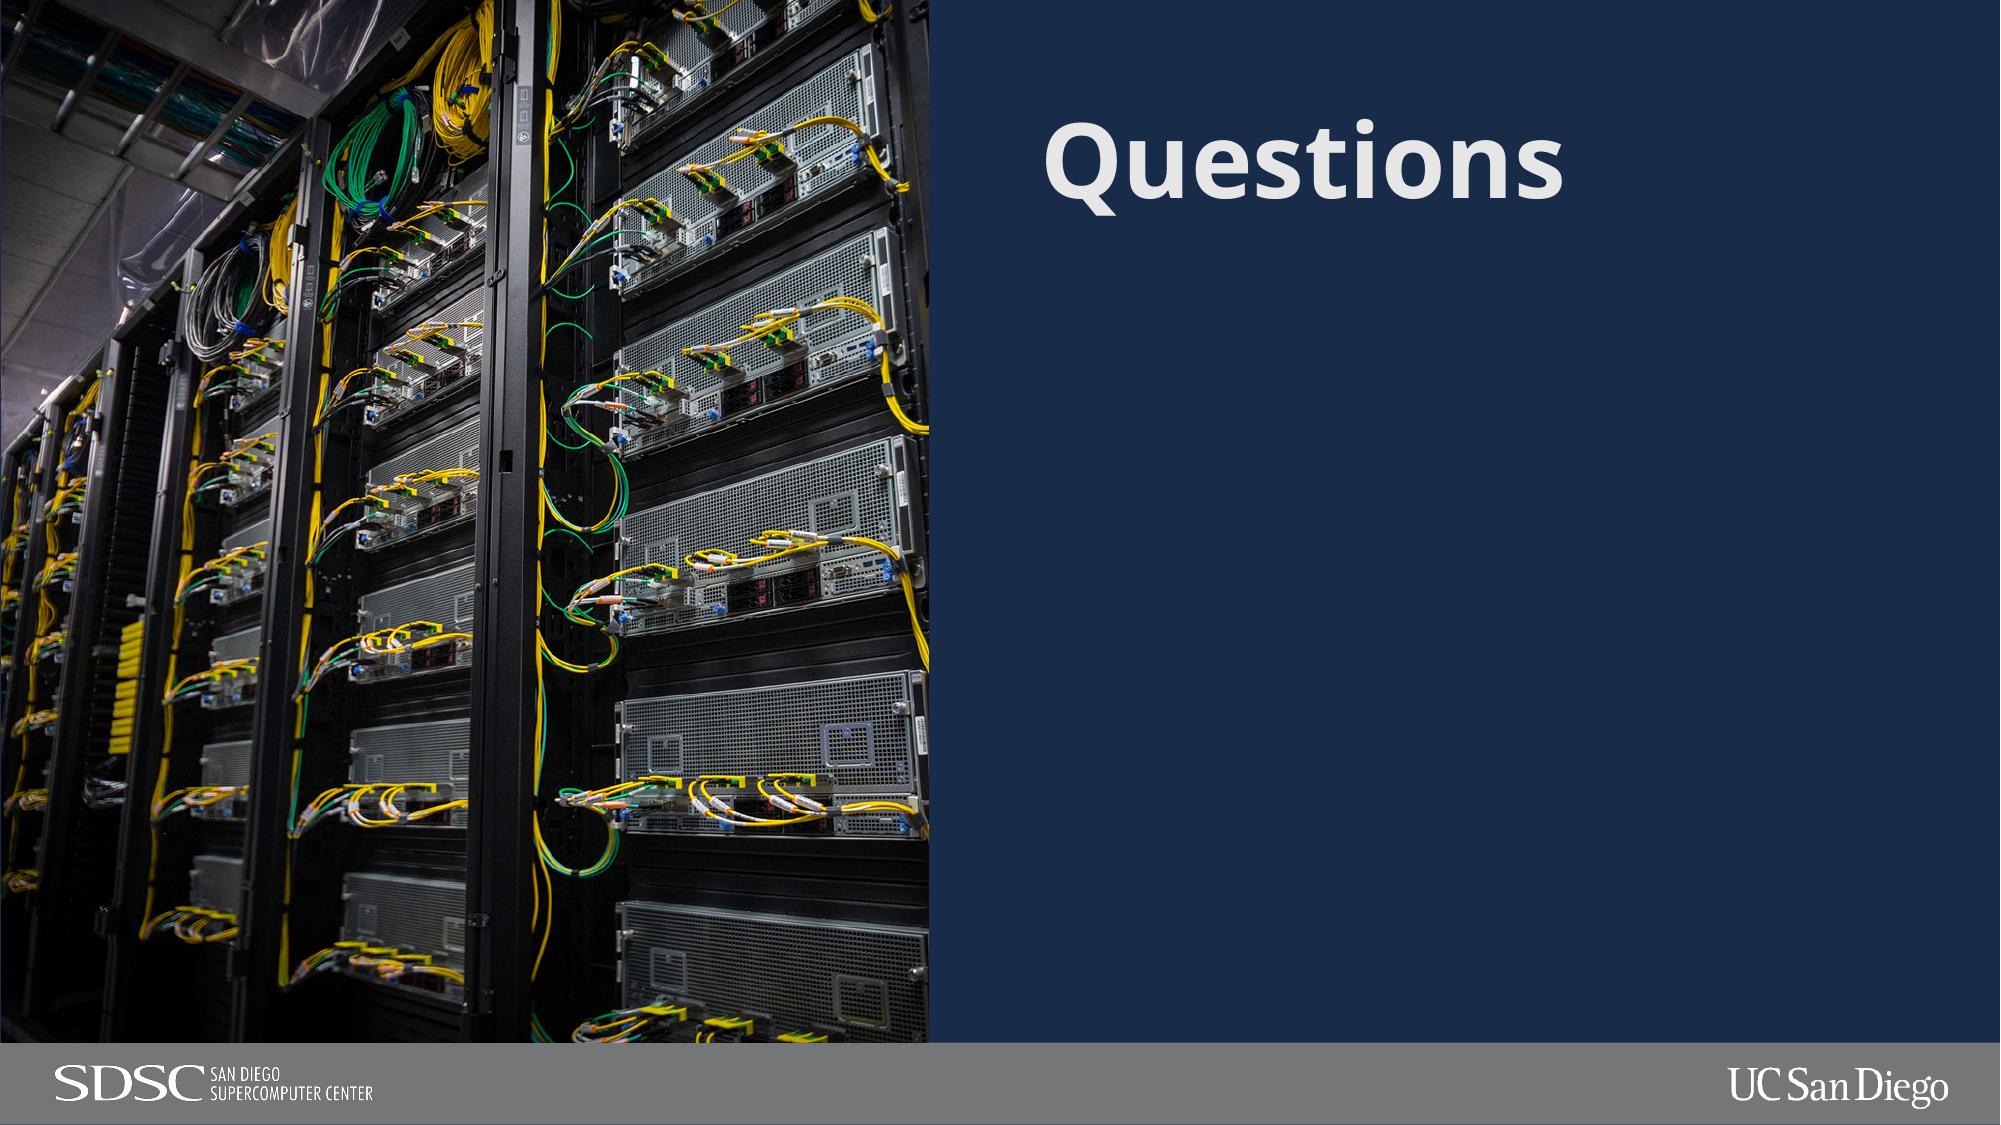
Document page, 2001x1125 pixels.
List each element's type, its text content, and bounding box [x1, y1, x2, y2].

title Questions [1025, 59, 1875, 278]
picture [1725, 1065, 1950, 1111]
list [1, 0, 929, 1043]
picture [52, 1063, 375, 1102]
